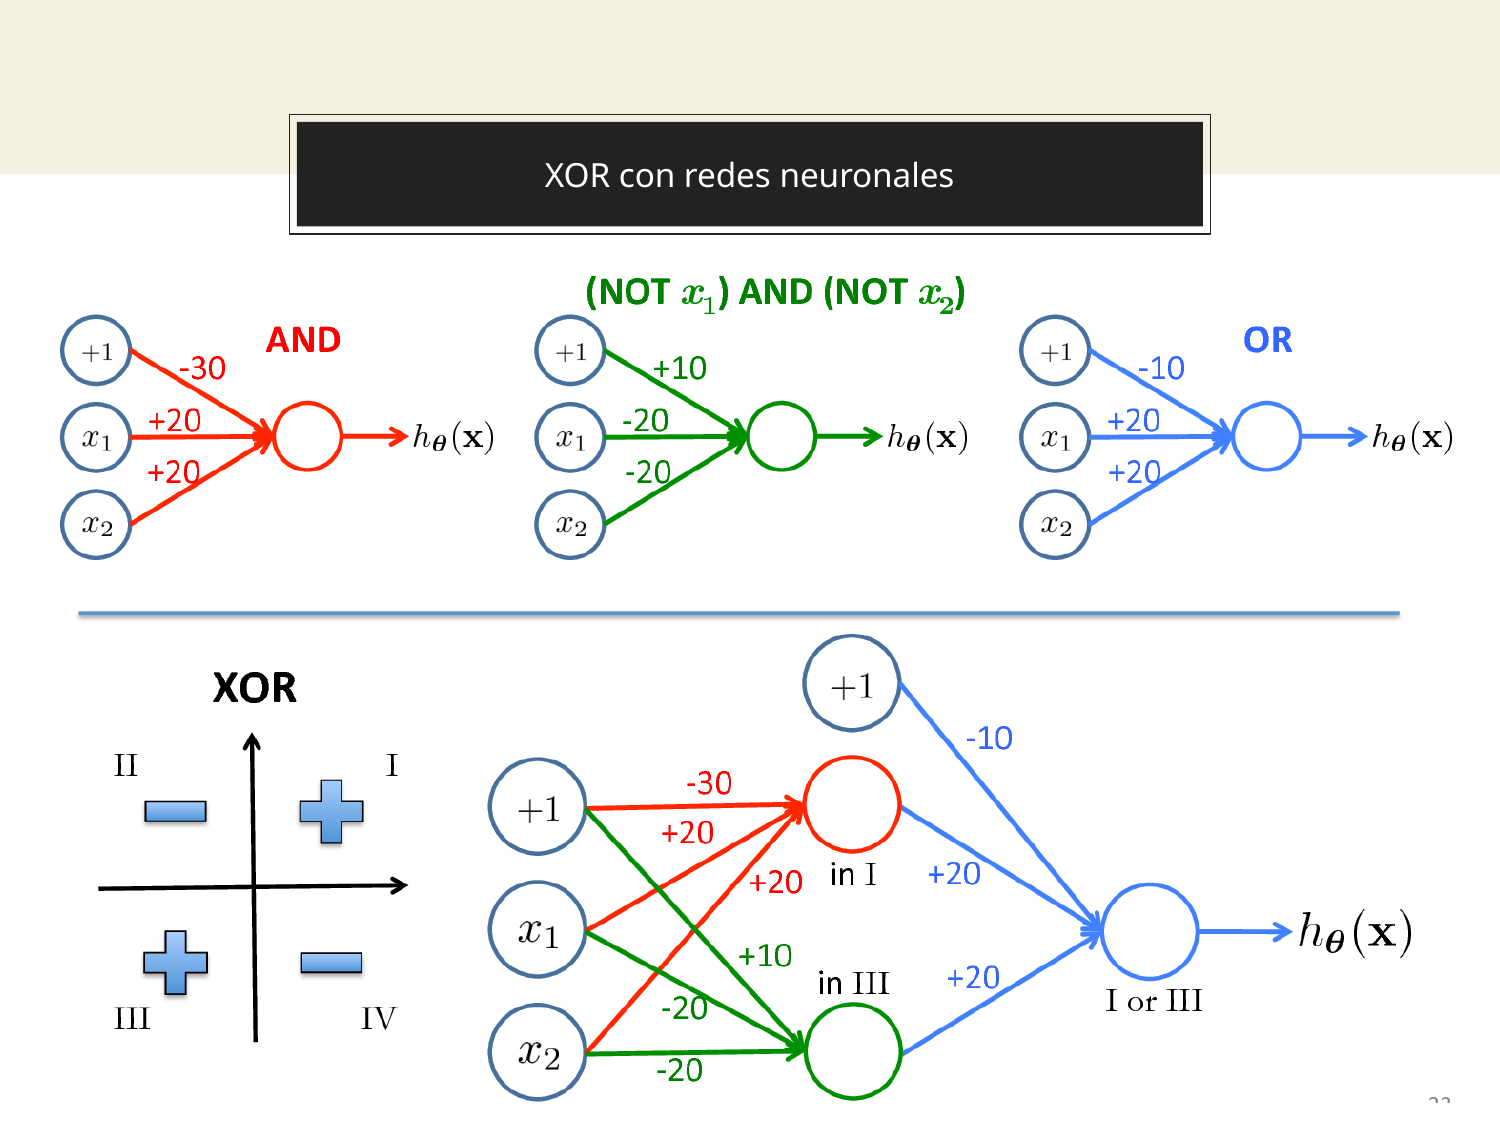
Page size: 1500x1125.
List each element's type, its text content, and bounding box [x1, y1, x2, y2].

picture [34, 250, 1465, 1104]
title XOR con redes neuronales [296, 121, 1203, 227]
